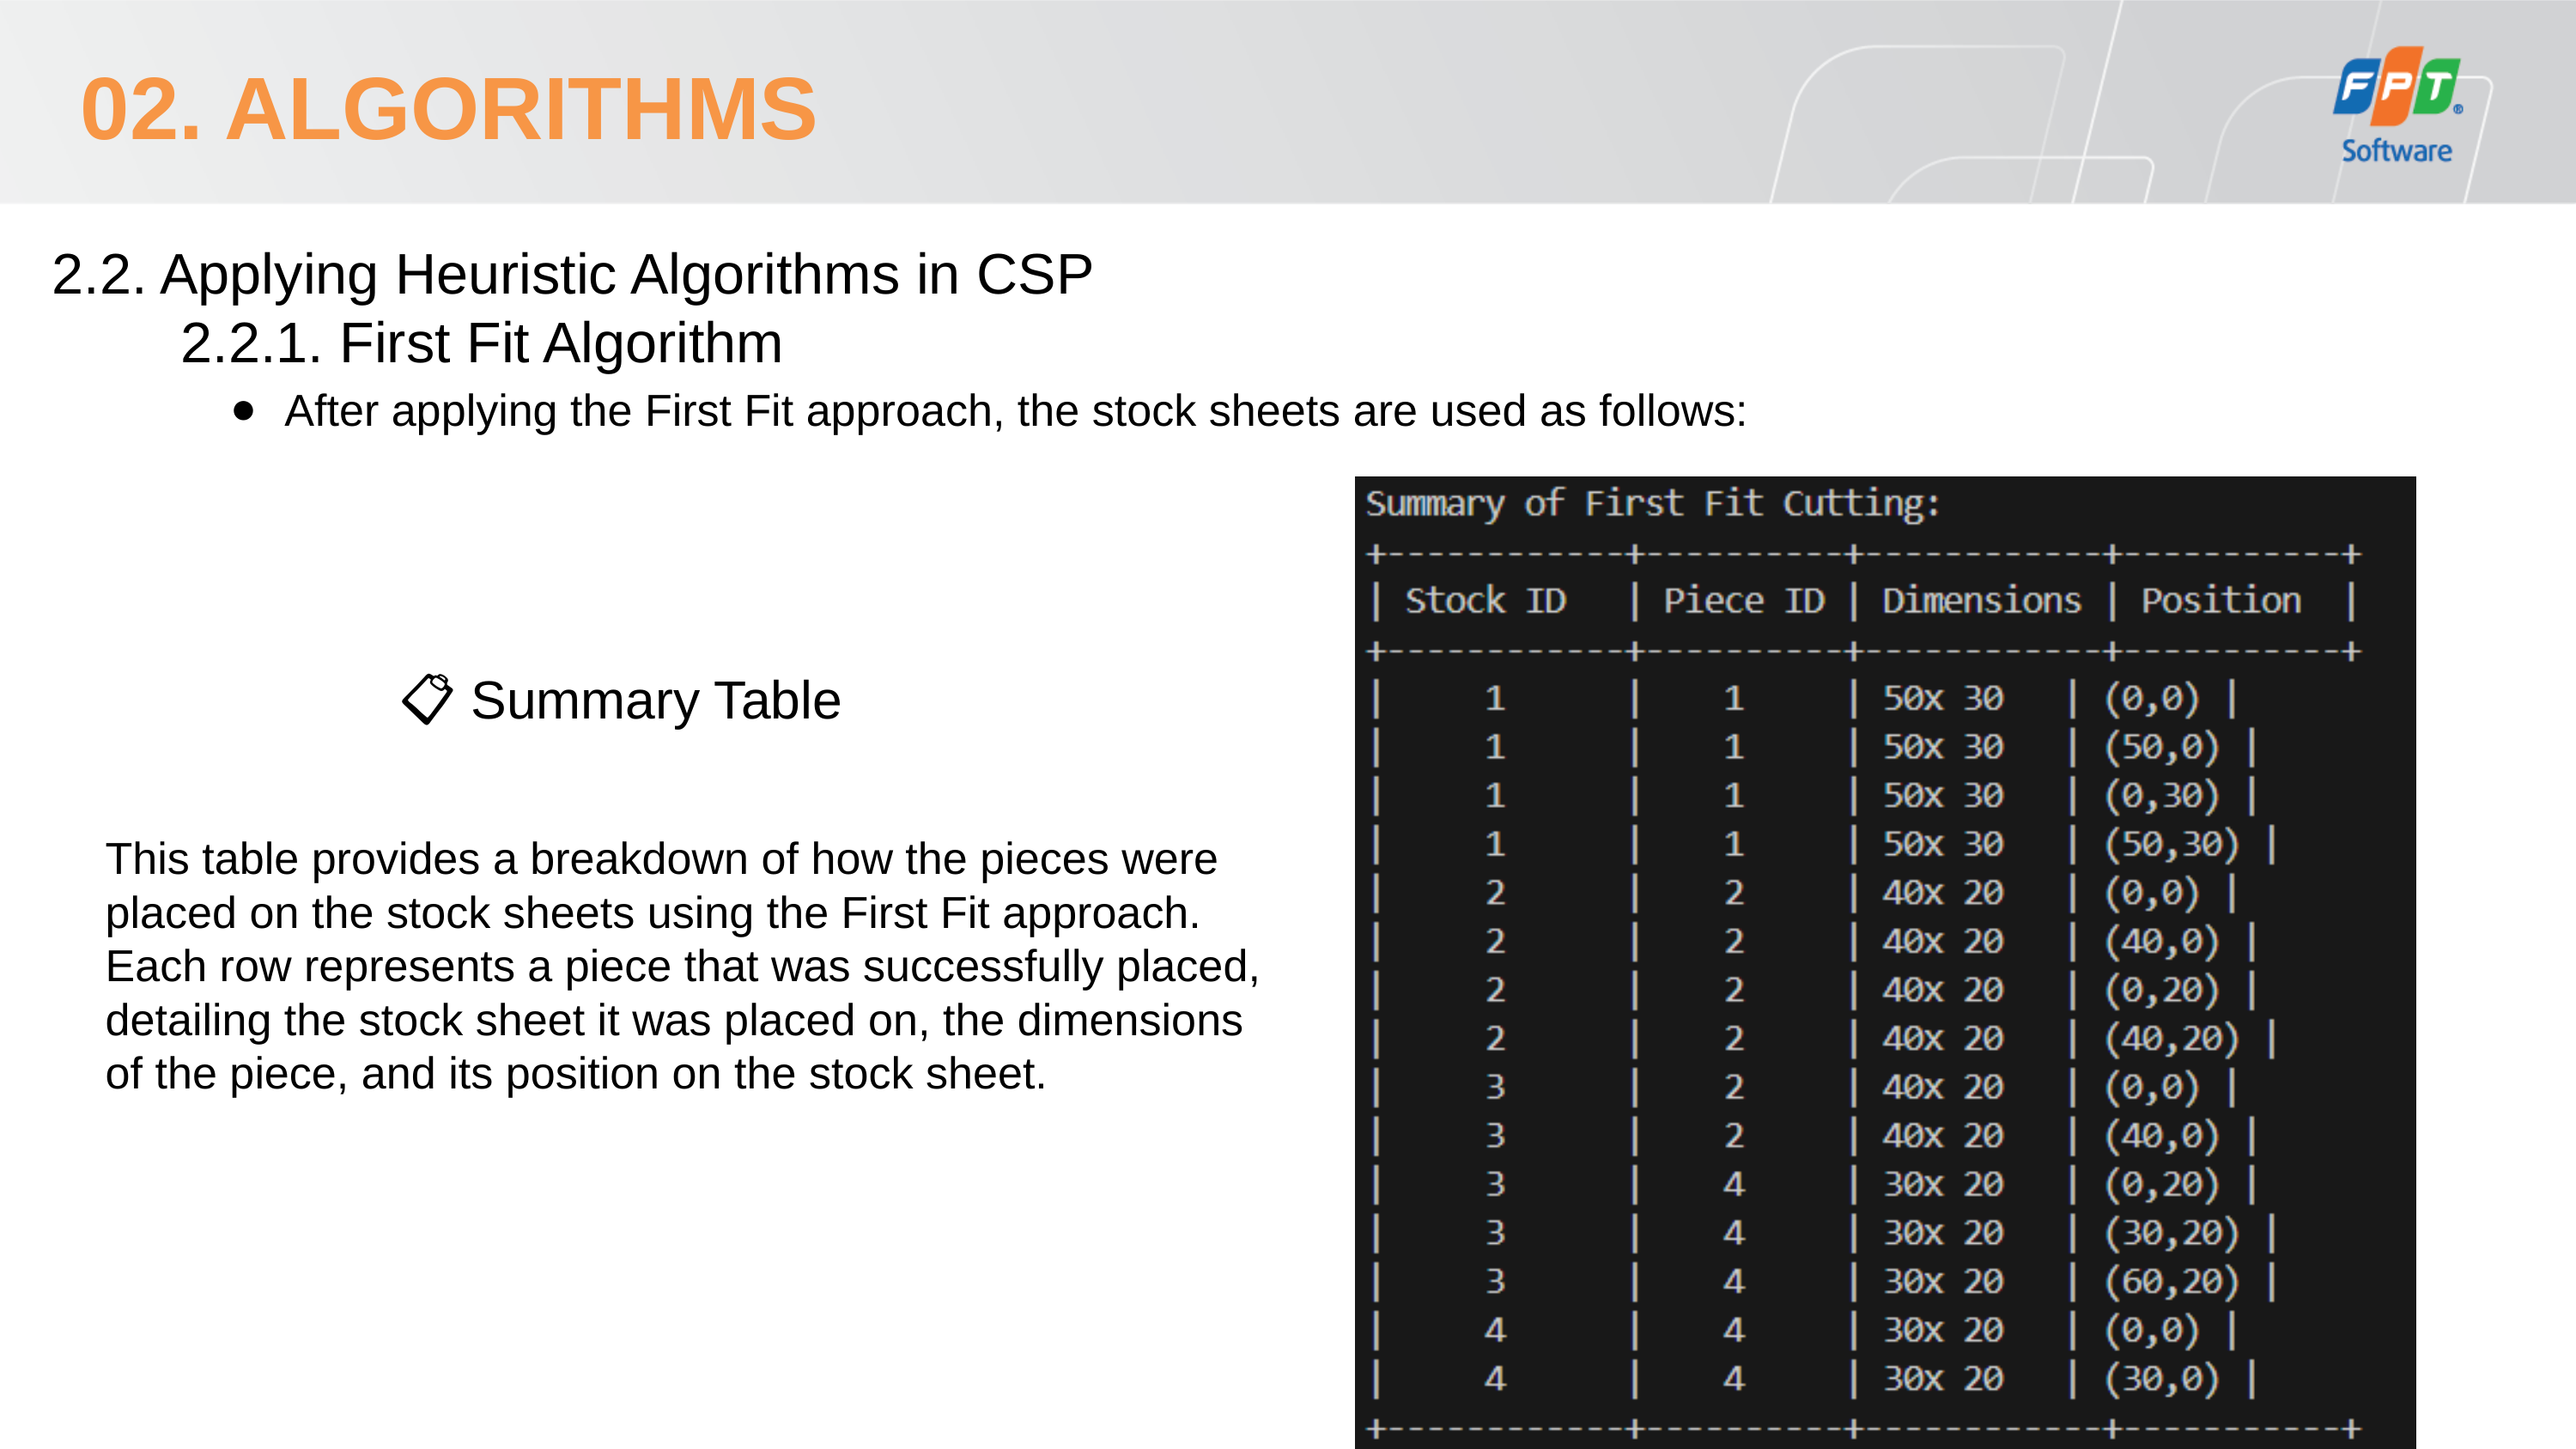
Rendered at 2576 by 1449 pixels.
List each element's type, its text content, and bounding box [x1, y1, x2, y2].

text_box This table provides a breakdown of how the pieces were placed on the stock sheets using the First Fit approach. Each row represents a piece that was successfully placed, detailing the stock sheet it was placed on, the dimensions of the piece, and its position on the stock sheet. [92, 816, 1279, 1112]
text_box After applying the First Fit approach, the stock sheets are used as follows: [207, 368, 2369, 449]
text_box 02. ALGORITHMS [80, 30, 2242, 311]
picture [1355, 476, 2416, 1449]
text_box 📋 Summary Table [386, 652, 984, 743]
text_box [0, 0, 2576, 204]
text_box 2.2. Applying Heuristic Algorithms in CSP 2.2.1. First Fit Algorithm [39, 223, 1789, 387]
